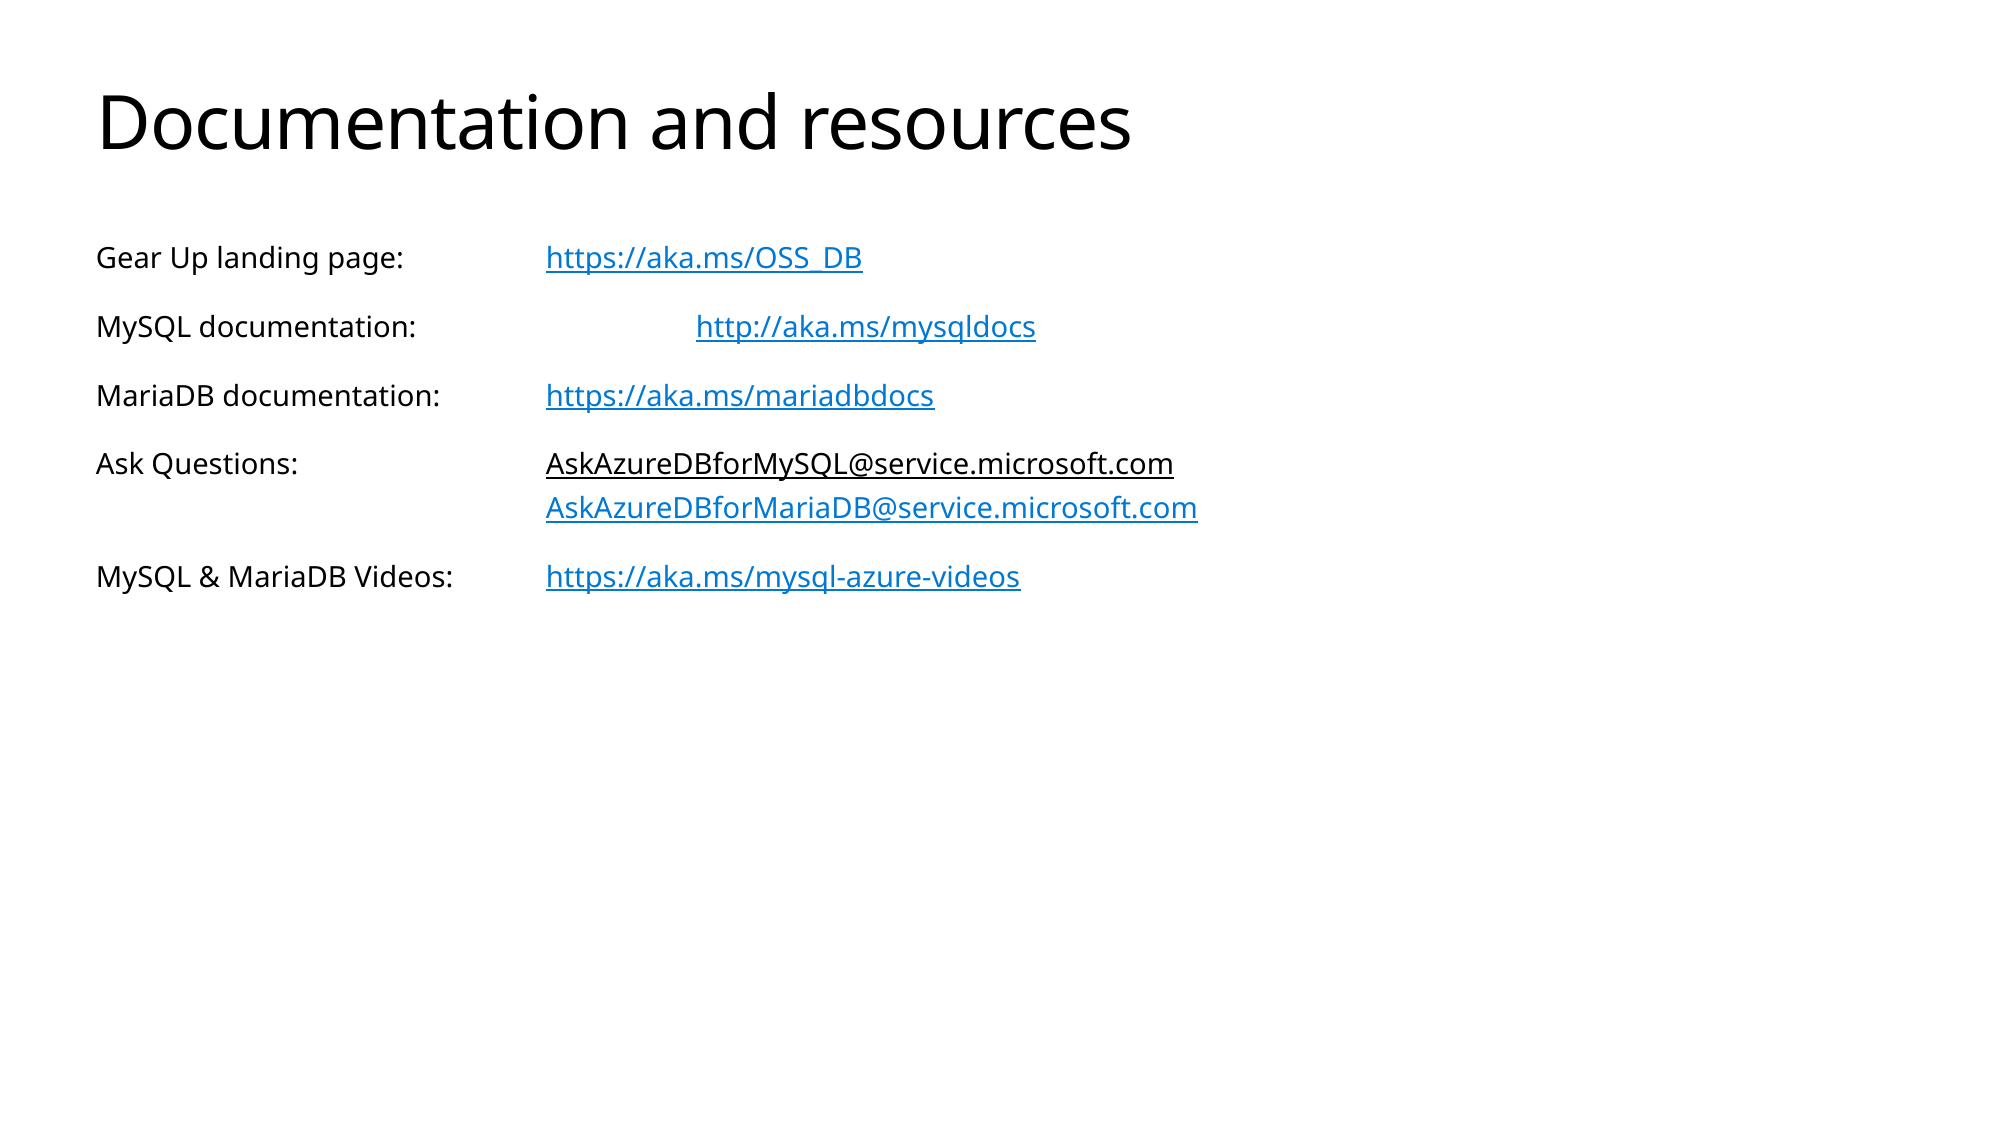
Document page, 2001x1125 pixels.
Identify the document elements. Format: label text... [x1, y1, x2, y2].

list Gear Up landing page: https://aka.ms/OSS_DB MySQL documentation: http://aka.ms/mysqldocs MariaDB documentation: https://aka.ms/mariadbdocs Ask Questions: AskAzureDBforMySQL@service.microsoft.com AskAzureDBforMariaDB@service.microsoft.com MySQL & MariaDB Videos: https://aka.ms/mysql-azure-videos [95, 235, 1904, 567]
title Documentation and resources [96, 75, 1904, 166]
